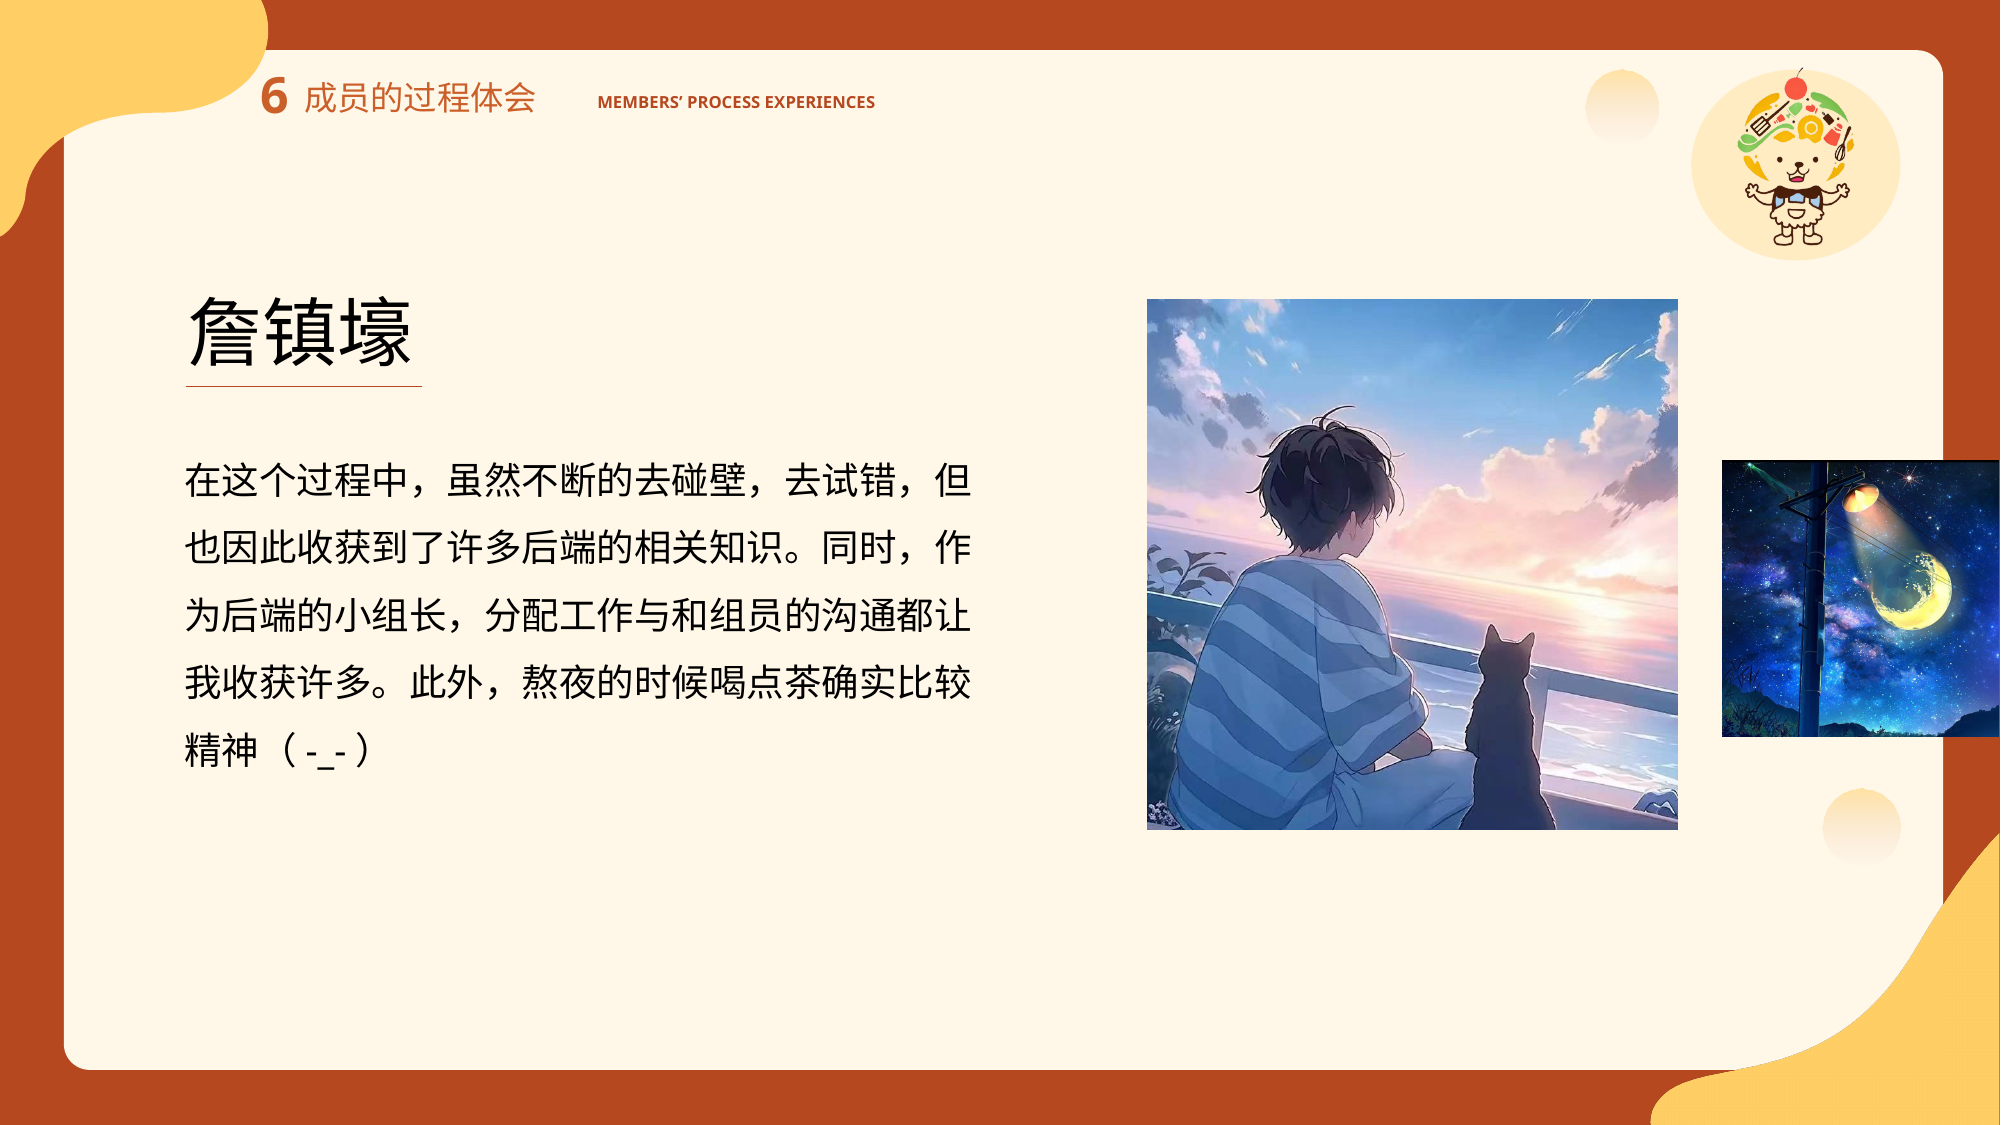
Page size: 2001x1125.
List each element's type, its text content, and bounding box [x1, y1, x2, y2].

picture [1722, 460, 1999, 737]
text_box 在这个过程中，虽然不断的去碰壁，去试错，但也因此收获到了许多后端的相关知识。同时，作为后端的小组长，分配工作与和组员的沟通都让我收获许多。此外，熬夜的时候喝点茶确实比较精神（-_-） [169, 426, 1015, 779]
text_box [289, 69, 1198, 125]
picture [1650, 832, 2000, 1125]
picture [1147, 0, 1946, 830]
text_box [1584, 68, 1646, 147]
text_box 6 [220, 56, 329, 132]
text_box [1820, 787, 1902, 868]
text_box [172, 277, 475, 387]
